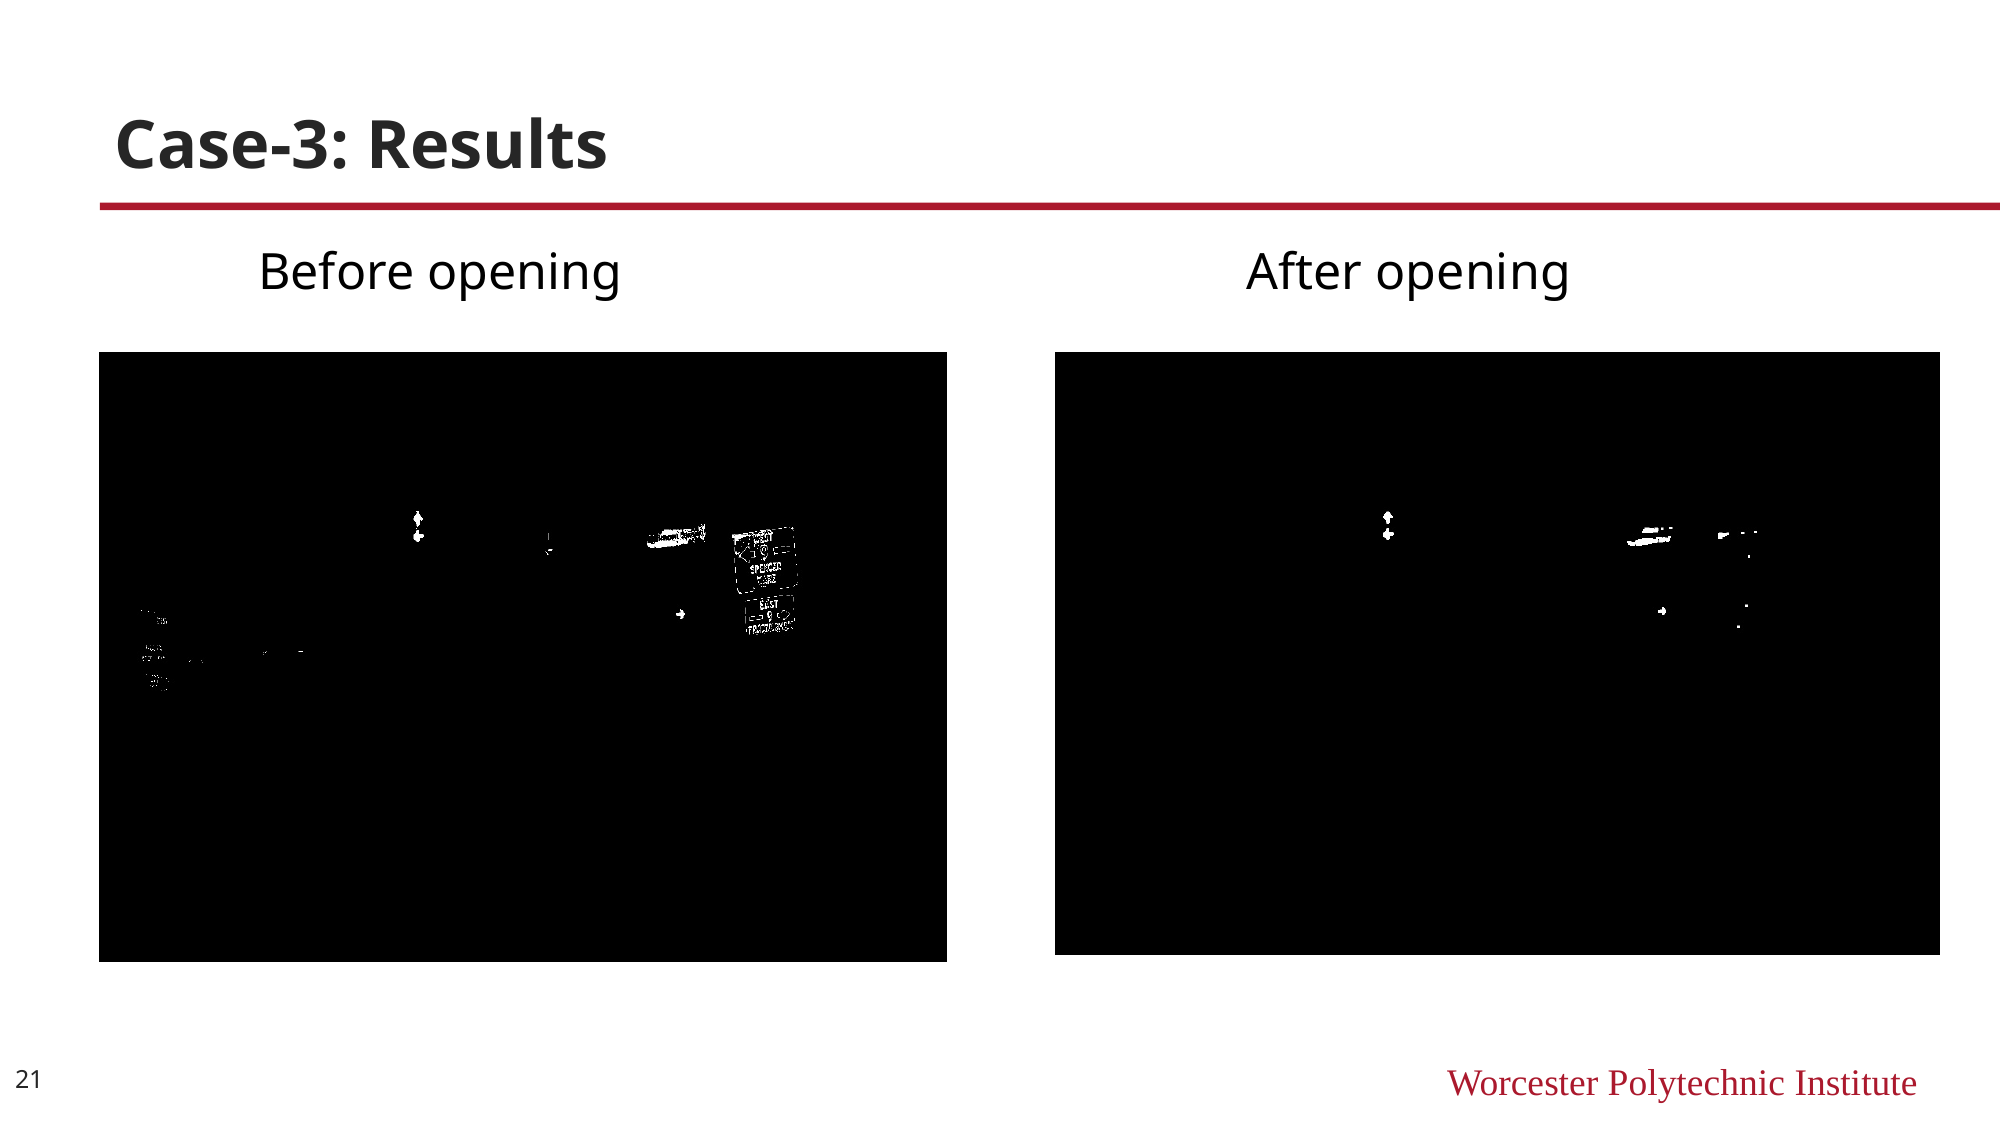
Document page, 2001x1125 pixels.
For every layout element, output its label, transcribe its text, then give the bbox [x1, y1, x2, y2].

title Case-3: Results [99, 57, 1900, 189]
slide_number 21 [0, 1047, 100, 1113]
picture [99, 352, 948, 962]
list After opening [1231, 236, 1712, 342]
picture [1054, 352, 1941, 955]
list Before opening [243, 236, 724, 342]
